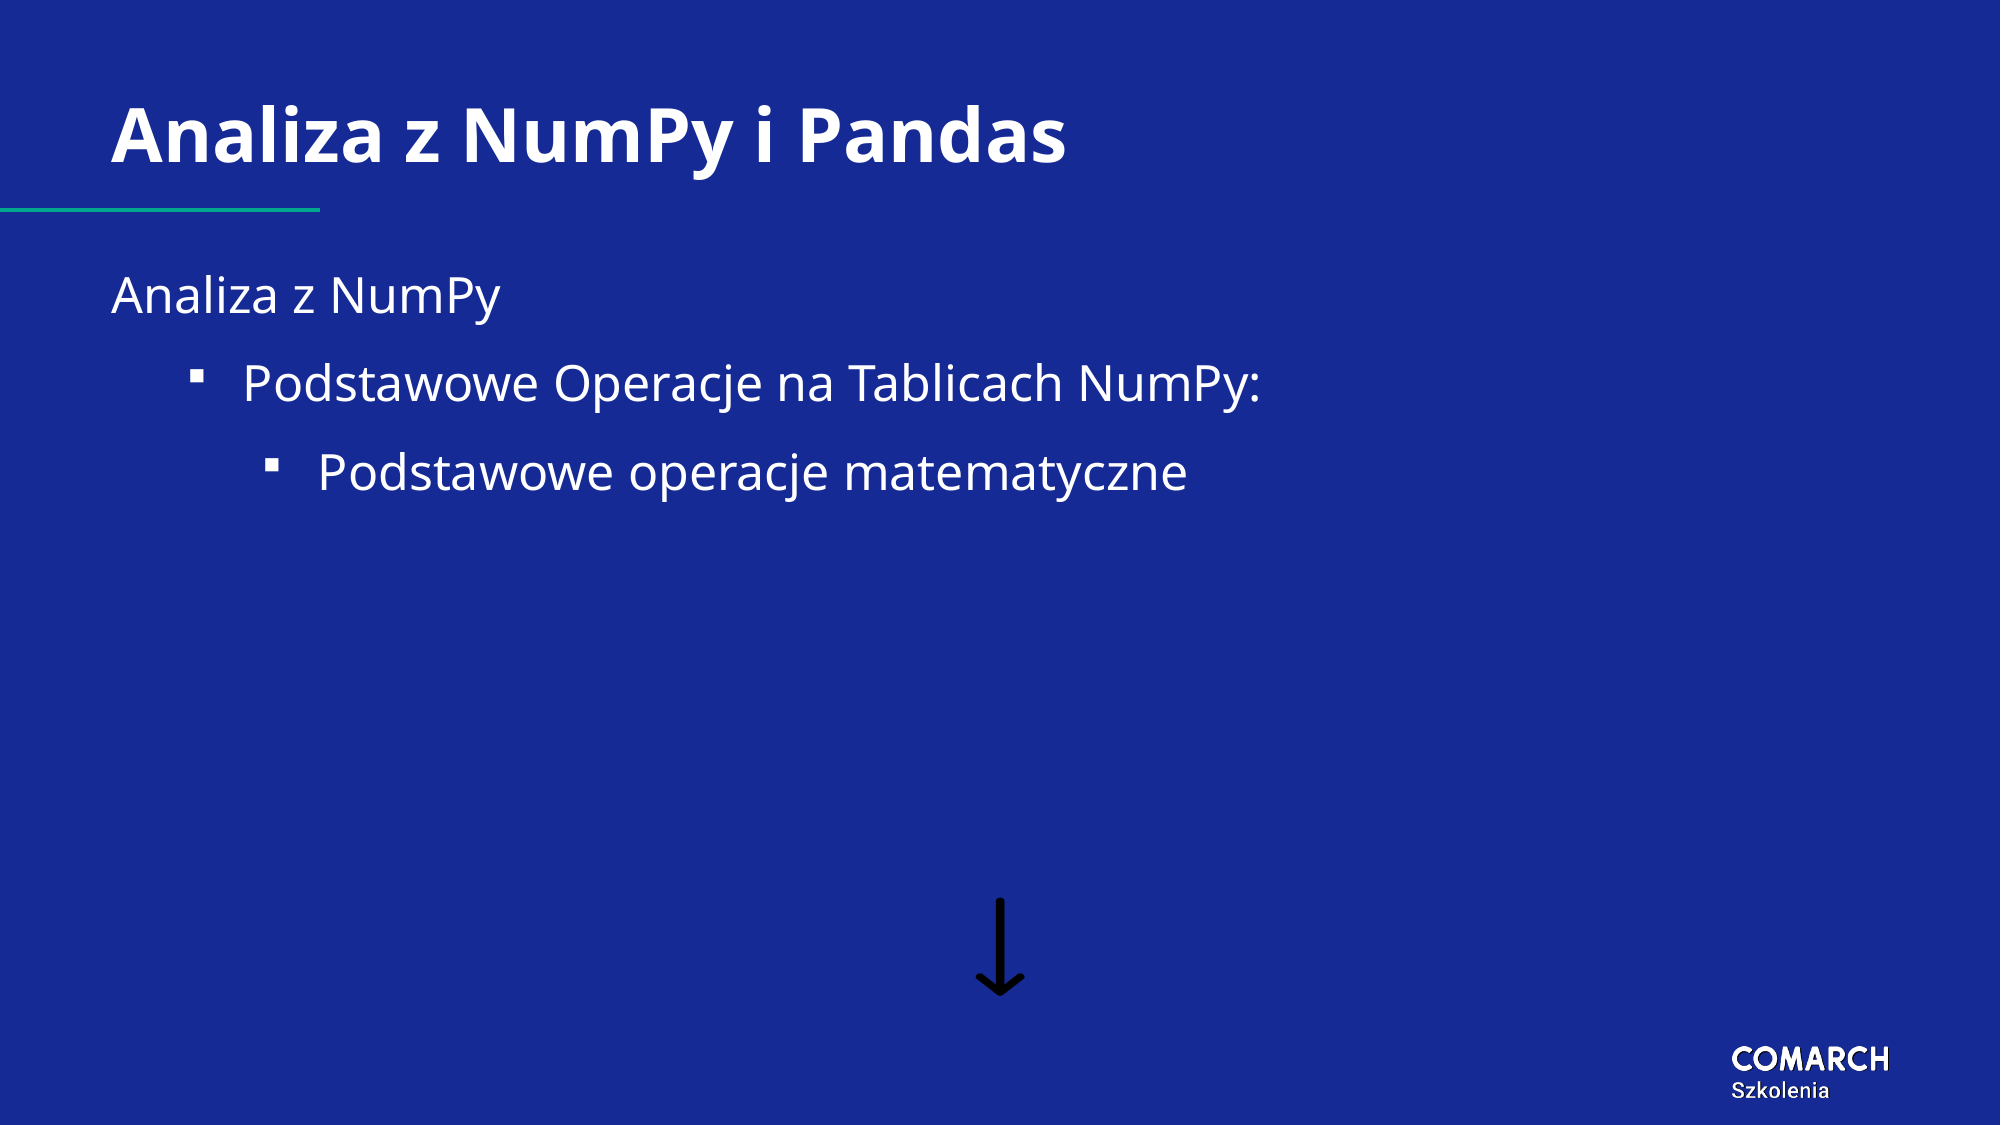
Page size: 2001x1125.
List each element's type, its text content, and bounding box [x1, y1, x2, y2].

picture [932, 878, 1069, 1015]
list Analiza z NumPy Podstawowe Operacje na Tablicach NumPy: Podstawowe operacje matematyczne [111, 243, 1889, 1000]
picture [1732, 1046, 1889, 1098]
title Analiza z NumPy i Pandas [111, 0, 1889, 185]
